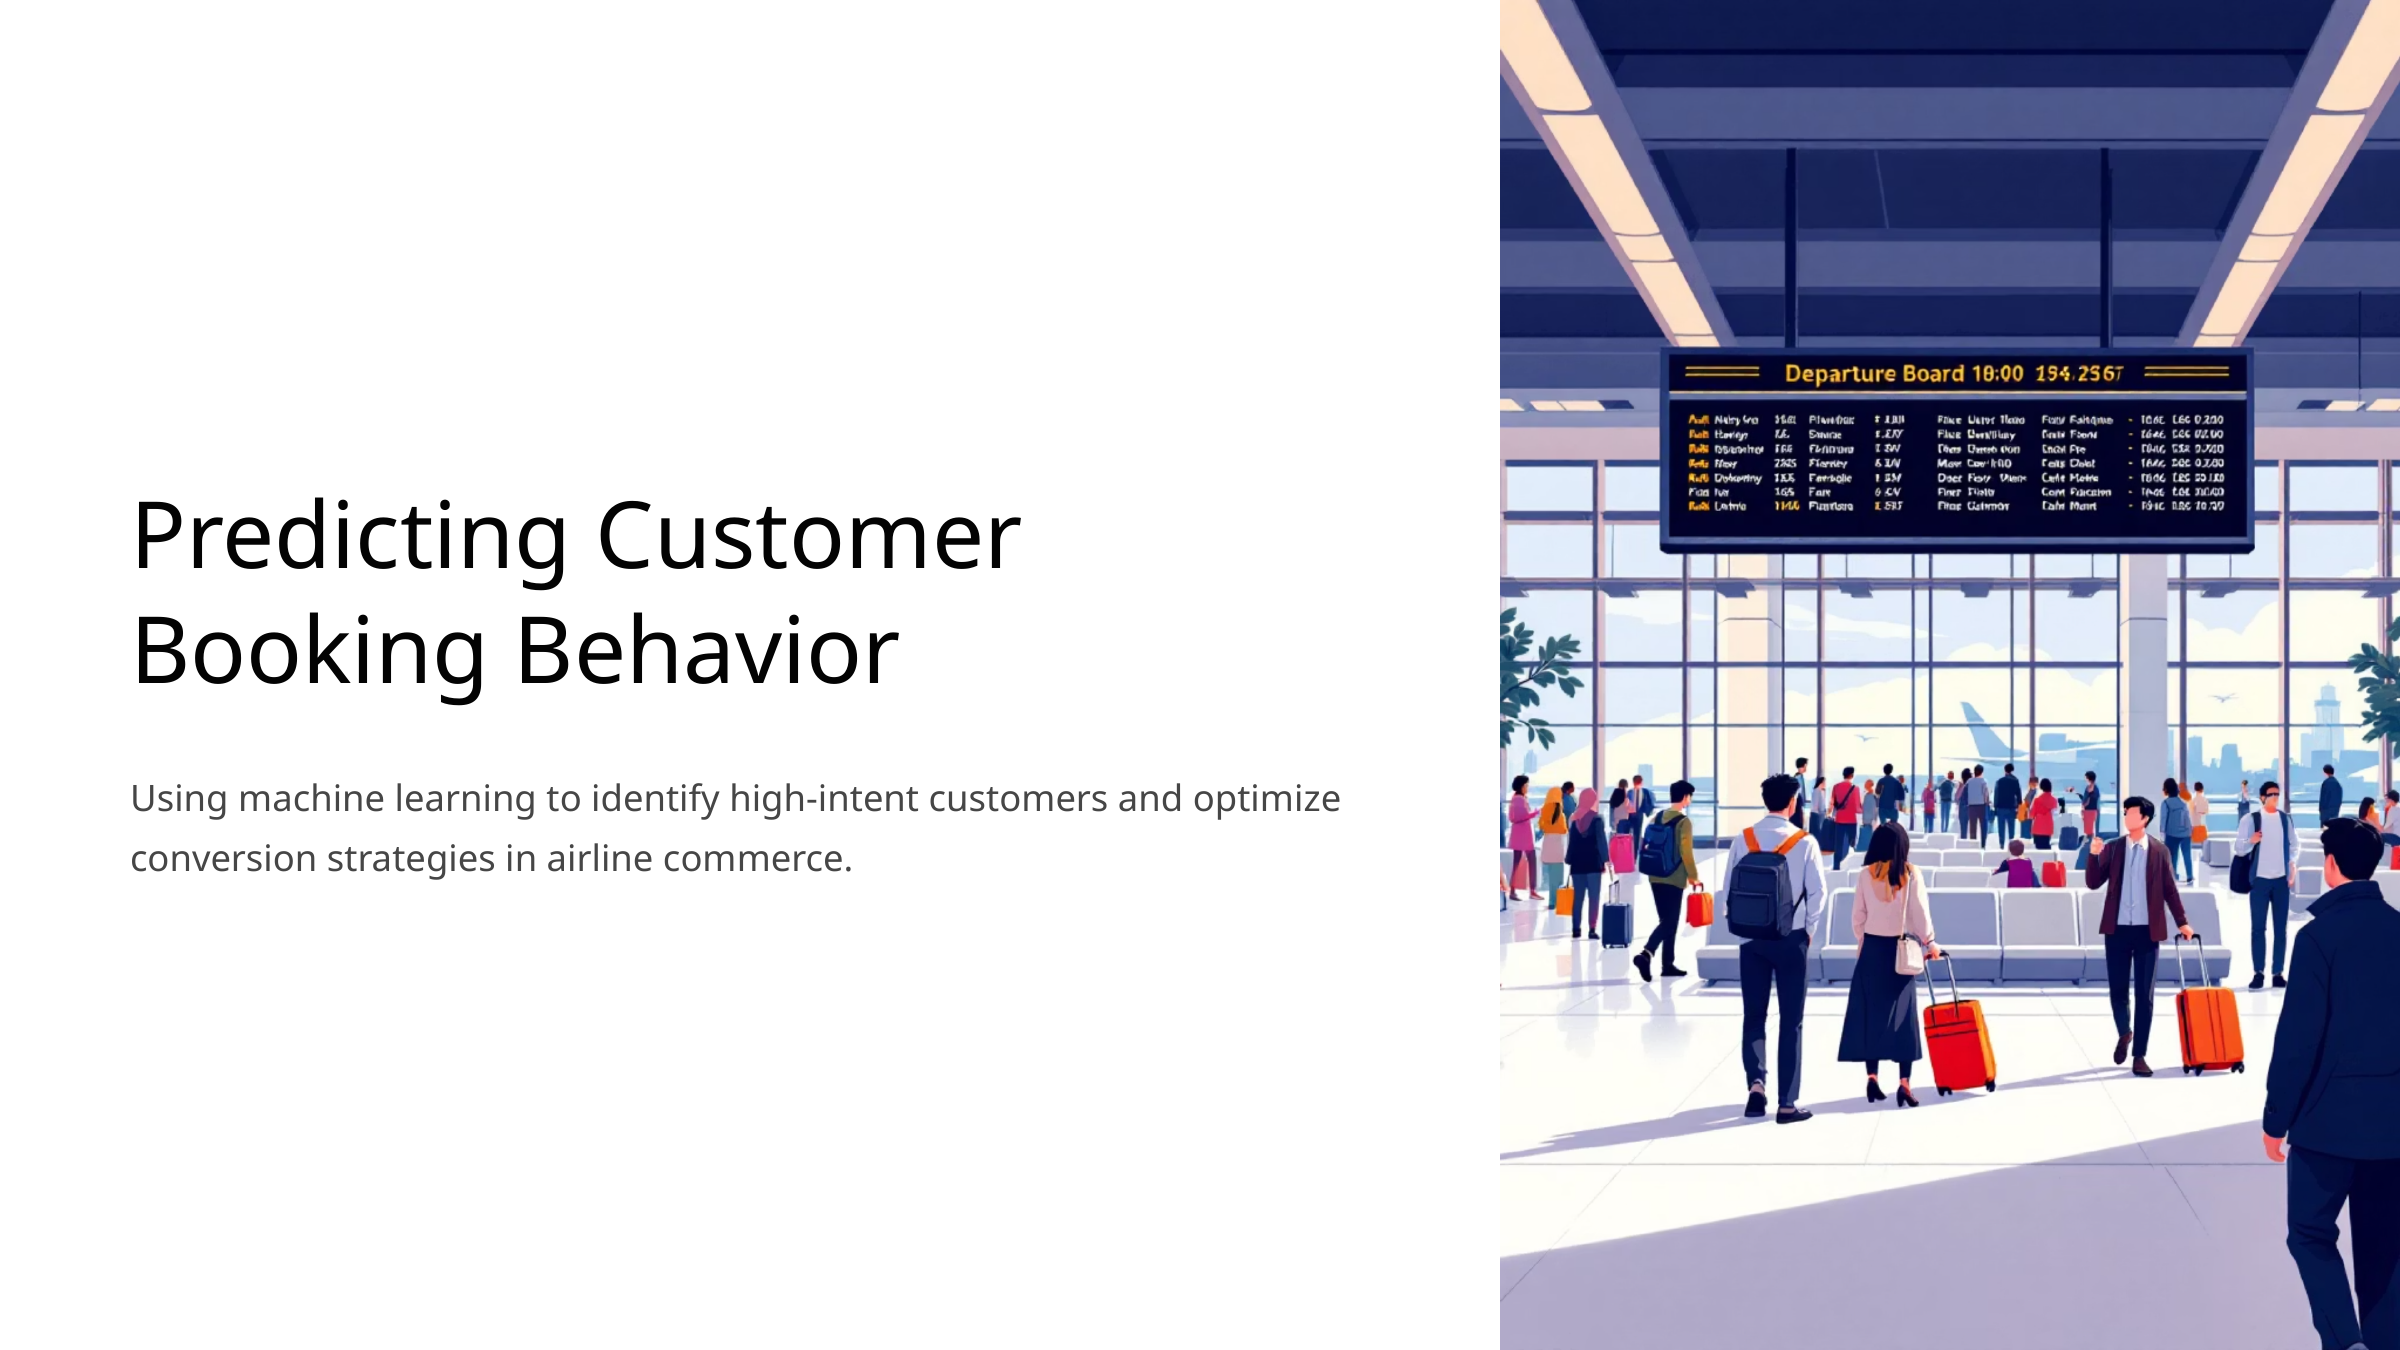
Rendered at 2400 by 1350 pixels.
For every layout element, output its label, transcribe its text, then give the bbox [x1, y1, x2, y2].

text_box Using machine learning to identify high-intent customers and optimize conversion strategies in airline commerce. [130, 759, 1370, 879]
picture [1499, 0, 2400, 1350]
text_box Predicting Customer Booking Behavior [130, 471, 1370, 704]
